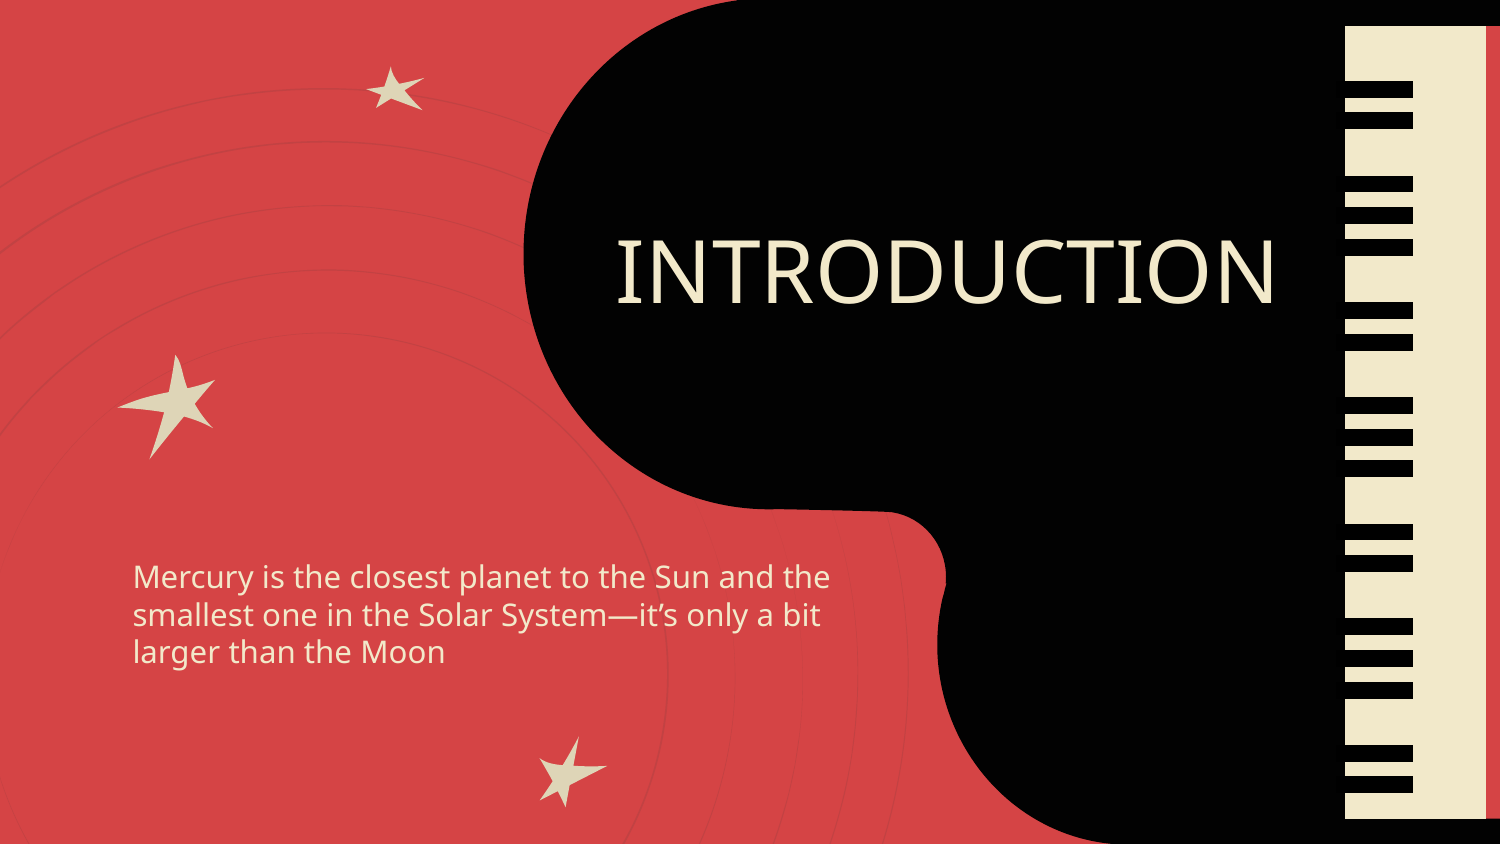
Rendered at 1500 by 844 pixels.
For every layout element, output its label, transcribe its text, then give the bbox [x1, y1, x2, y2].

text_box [523, 0, 1500, 844]
list Mercury is the closest planet to the Sun and the smallest one in the Solar System—it’s only a bit larger than the Moon [117, 542, 518, 683]
